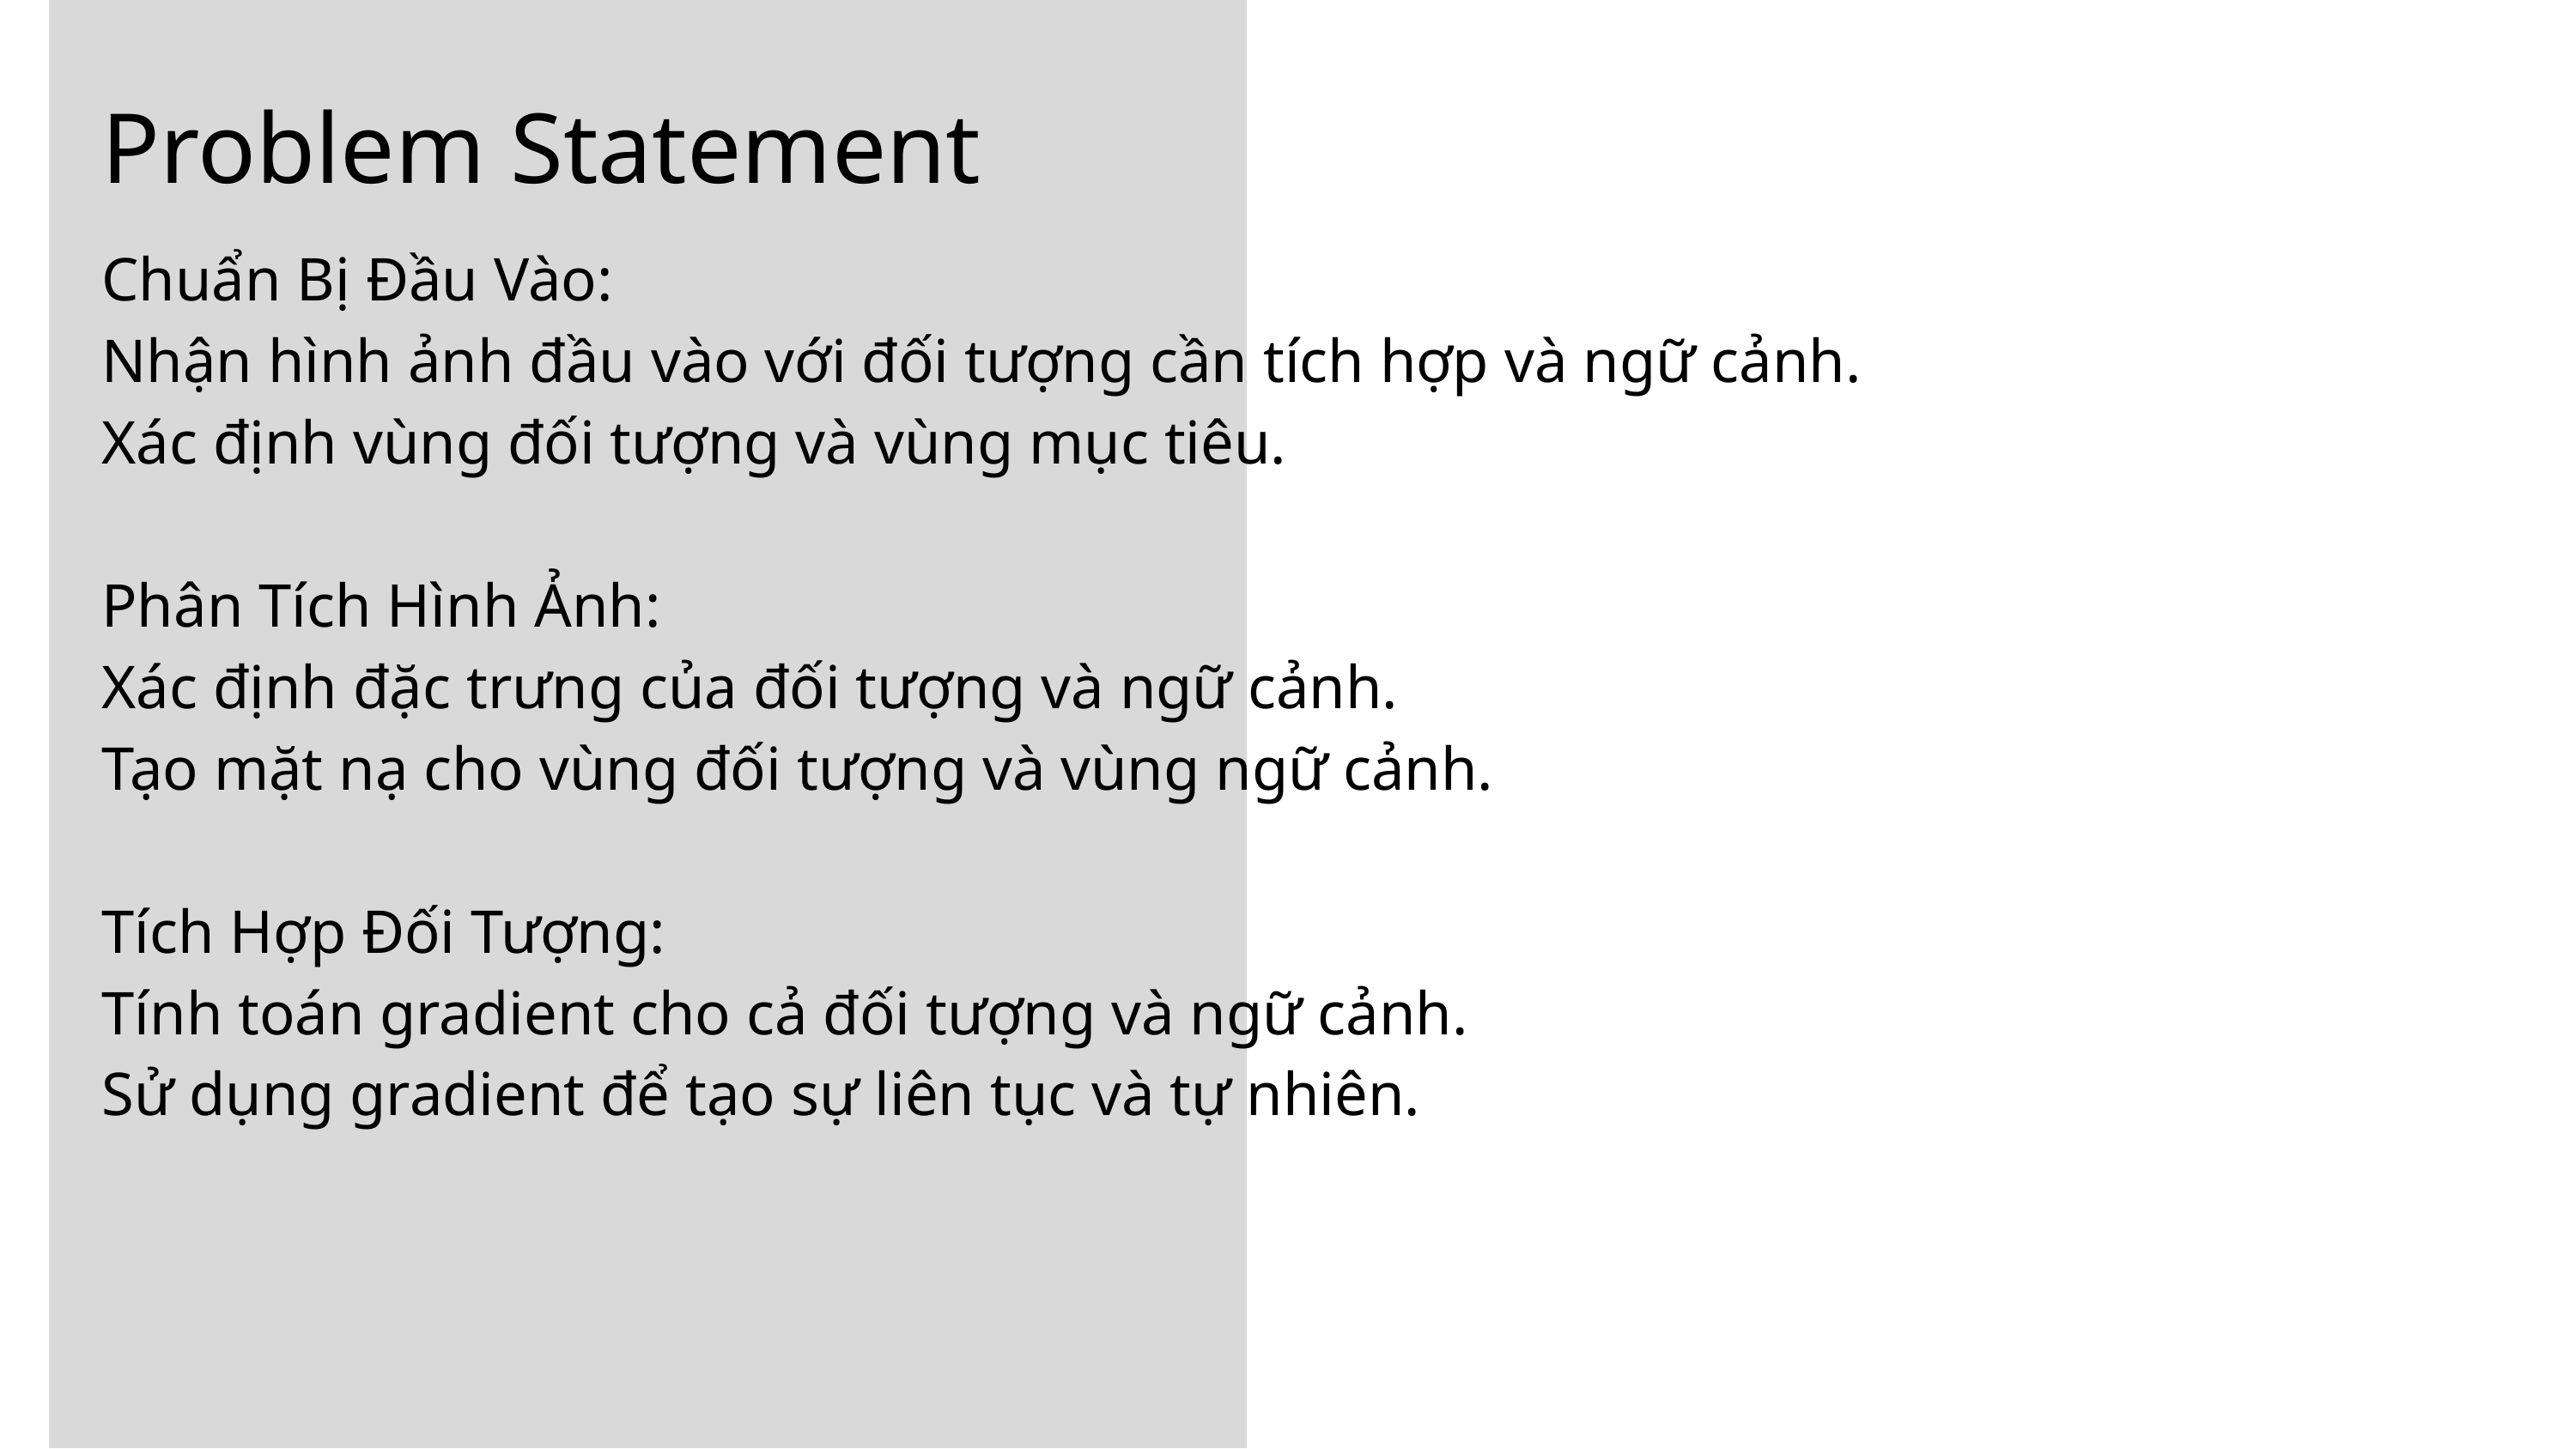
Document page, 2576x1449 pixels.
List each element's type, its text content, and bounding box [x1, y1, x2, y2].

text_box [48, 0, 1248, 1449]
text_box Chuẩn Bị Đầu Vào: Nhận hình ảnh đầu vào với đối tượng cần tích hợp và ngữ cảnh. Xác định vùng đối tượng và vùng mục tiêu. Phân Tích Hình Ảnh: Xác định đặc trưng của đối tượng và ngữ cảnh. Tạo mặt nạ cho vùng đối tượng và vùng ngữ cảnh. Tích Hợp Đối Tượng: Tính toán gradient cho cả đối tượng và ngữ cảnh. Sử dụng gradient để tạo sự liên tục và tự nhiên. [1250, 231, 2506, 1210]
